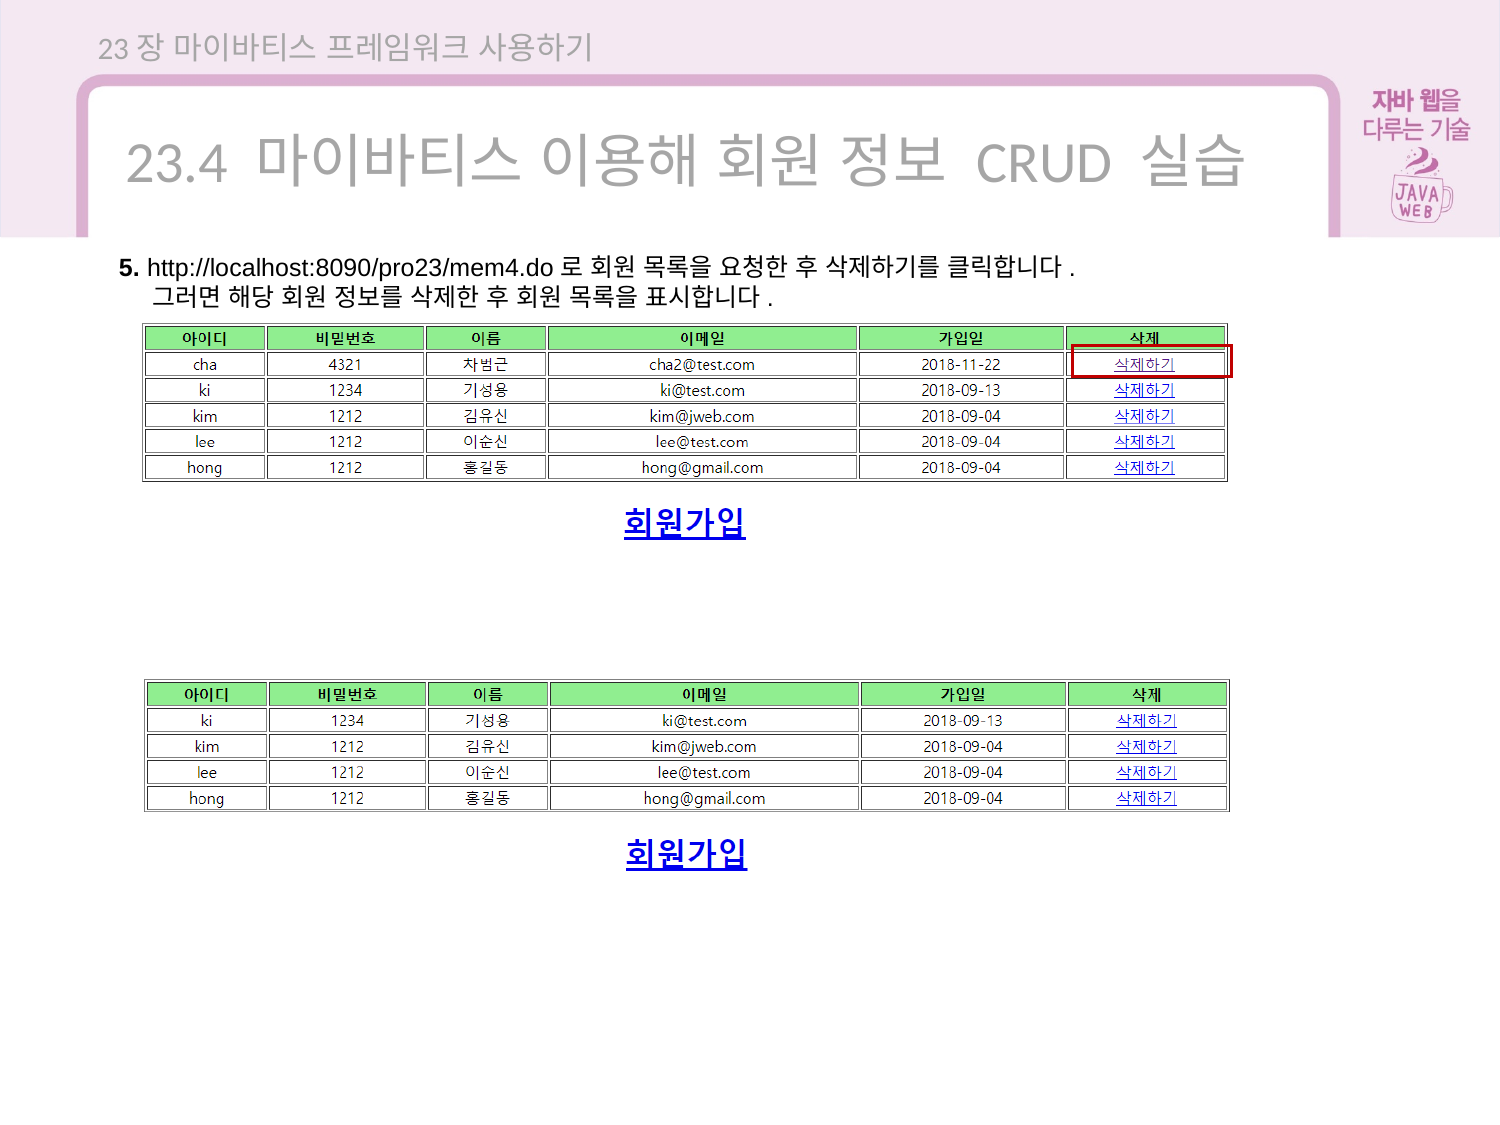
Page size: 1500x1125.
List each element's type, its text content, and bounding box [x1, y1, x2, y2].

text_box 23장 마이바티스 프레임워크 사용하기 [82, 0, 1133, 74]
text_box 5. http://localhost:8090/pro23/mem4.do로 회원 목록을 요청한 후 삭제하기를 클릭합니다. 그러면 해당 회원 정보를 삭제한 후 회원 목록을 표시합니다. [104, 244, 1329, 320]
picture [0, 0, 1500, 1125]
text_box 23.4 마이바티스 이용해 회원 정보 CRUD 실습 [104, 116, 1268, 202]
